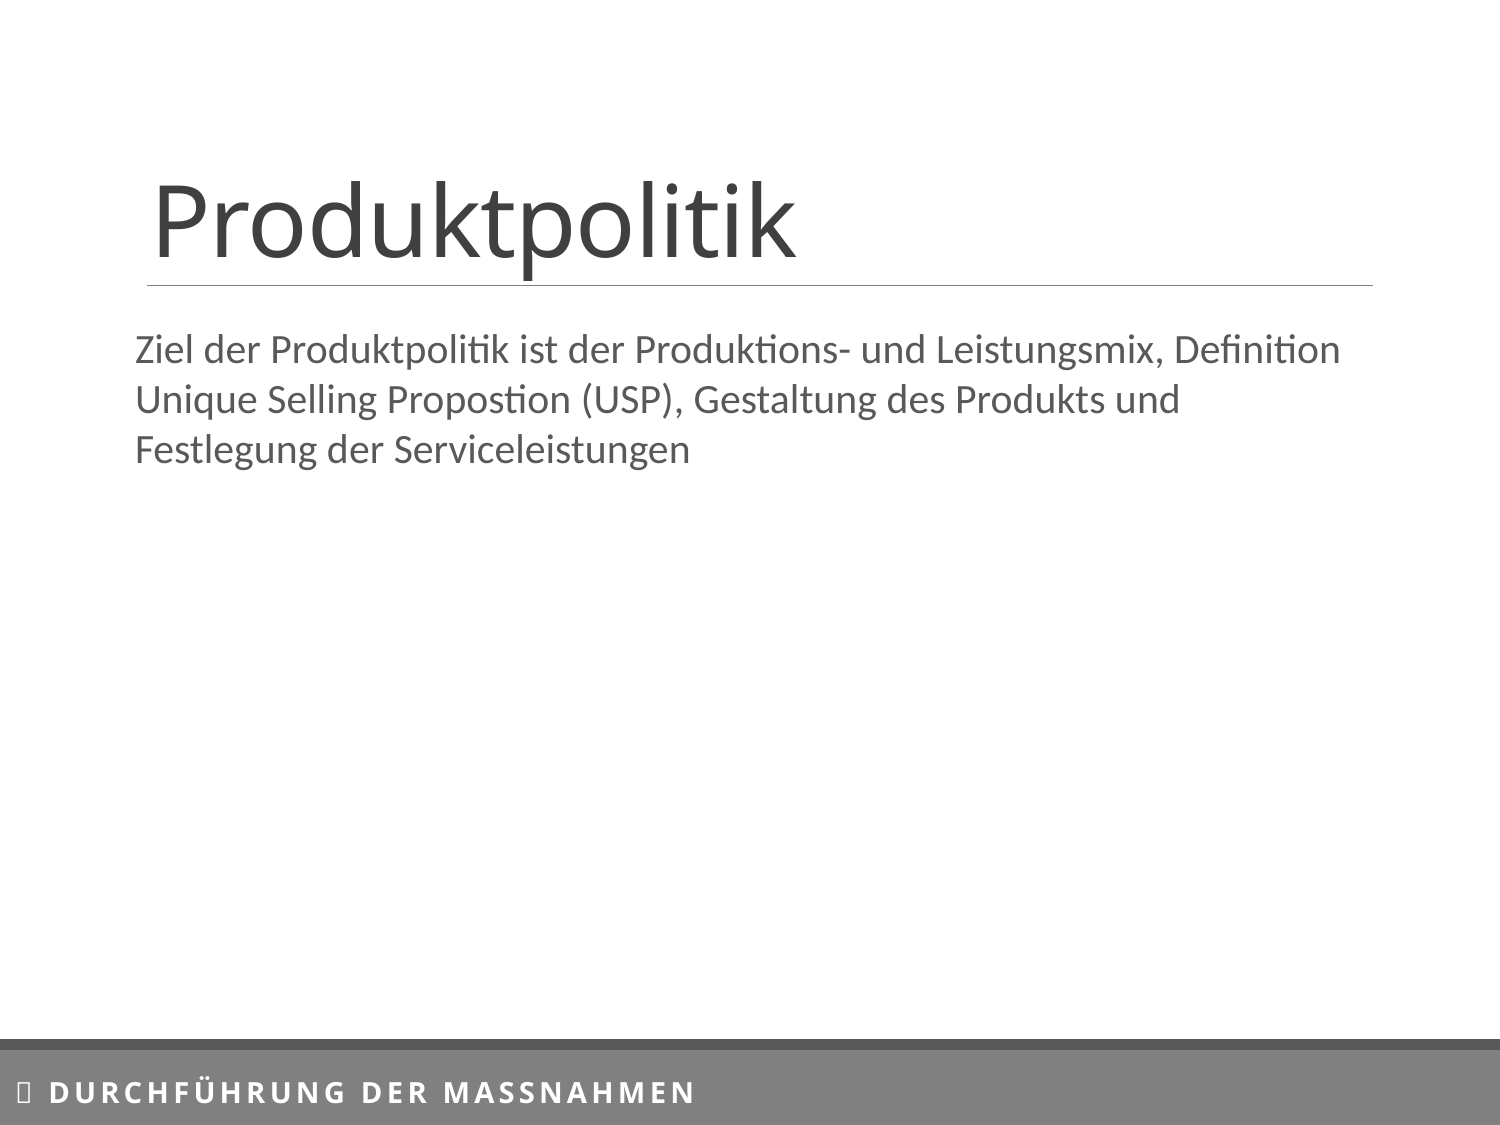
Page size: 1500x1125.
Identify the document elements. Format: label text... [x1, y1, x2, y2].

text_box  Durchführung der Massnahmen [0, 1070, 1500, 1125]
list Ziel der Produktpolitik ist der Produktions- und Leistungsmix, Definition Unique Selling Propostion (USP), Gestaltung des Produkts und Festlegung der Serviceleistungen [135, 314, 1373, 975]
title Produktpolitik [135, 47, 1373, 285]
